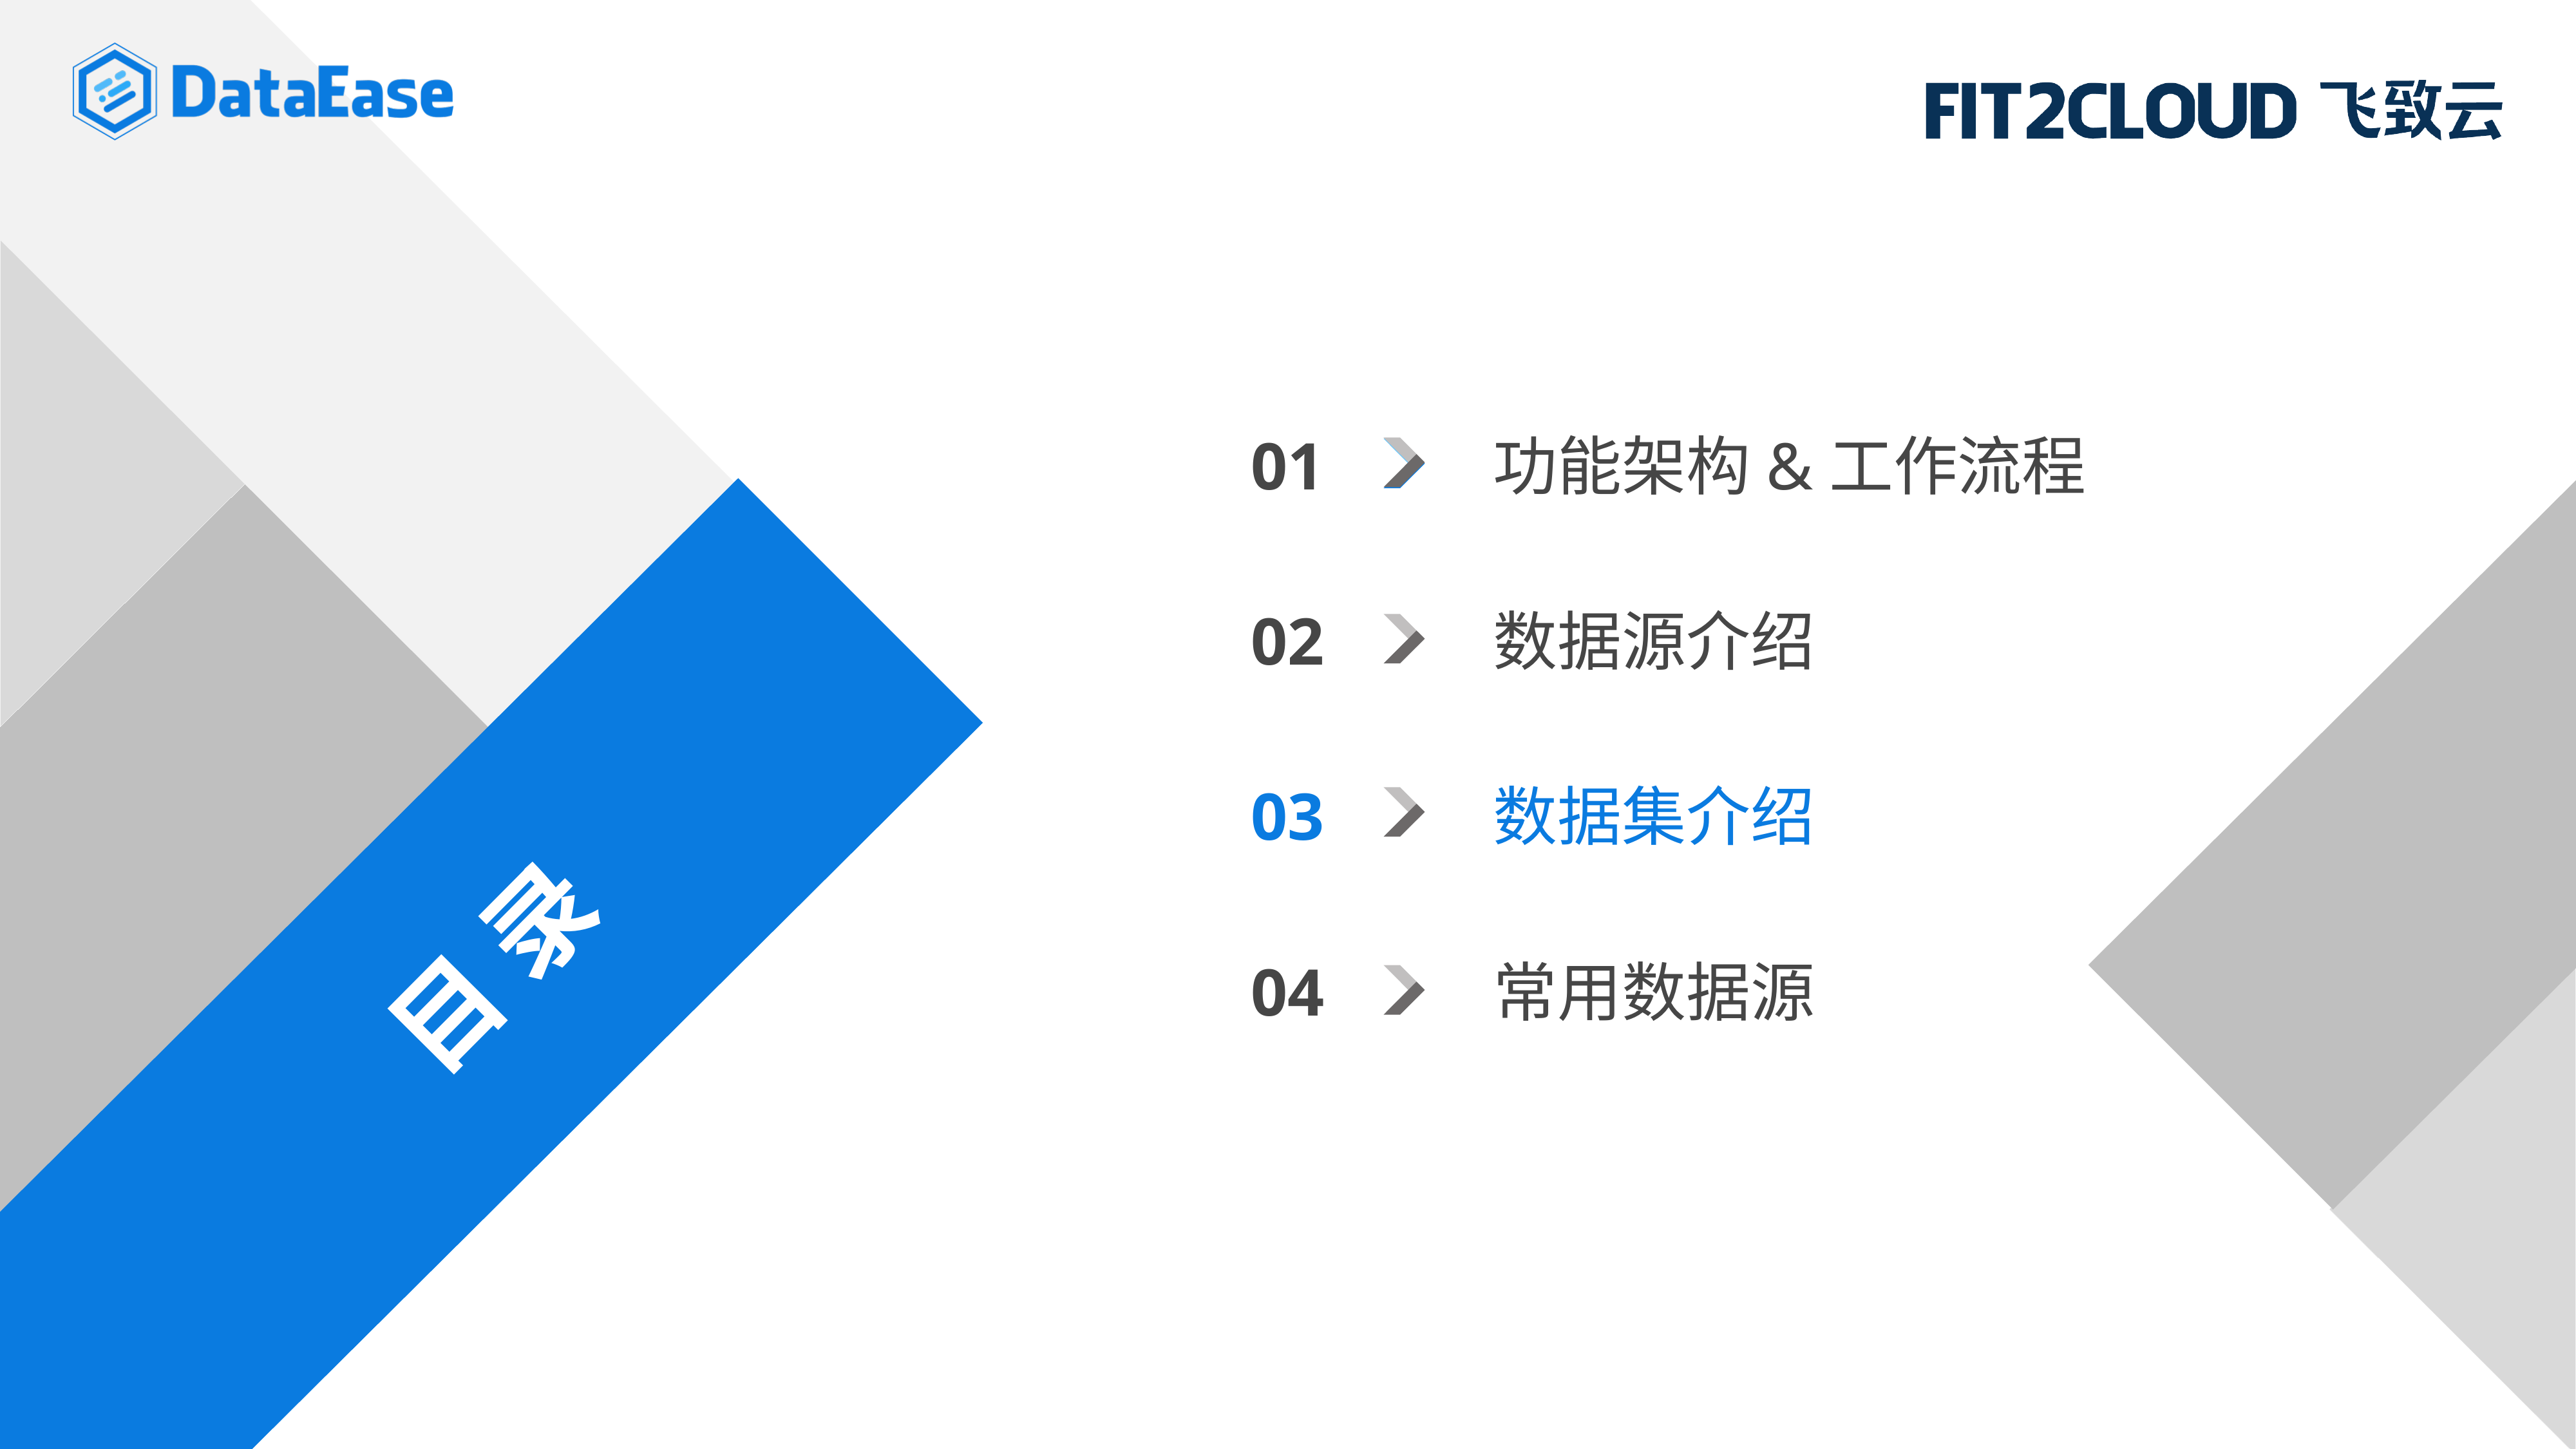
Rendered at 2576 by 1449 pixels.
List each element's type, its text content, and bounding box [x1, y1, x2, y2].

text_box 数据集介绍 [1483, 723, 2280, 898]
text_box 04 [1209, 911, 1367, 1068]
text_box 01 [1209, 386, 1367, 542]
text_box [1383, 437, 1425, 488]
text_box 数据源介绍 [1483, 548, 2356, 731]
text_box 02 [1209, 561, 1367, 718]
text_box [1383, 965, 1425, 1015]
text_box [2088, 480, 2576, 1210]
text_box 03 [1209, 736, 1367, 893]
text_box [1383, 614, 1425, 664]
text_box [2329, 969, 2576, 1449]
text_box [0, 0, 983, 1449]
picture [68, 41, 459, 142]
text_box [1383, 786, 1425, 837]
text_box 常用数据源 [1483, 898, 2204, 1081]
text_box 功能架构&工作流程 [1483, 372, 2280, 548]
picture [1926, 80, 2503, 140]
